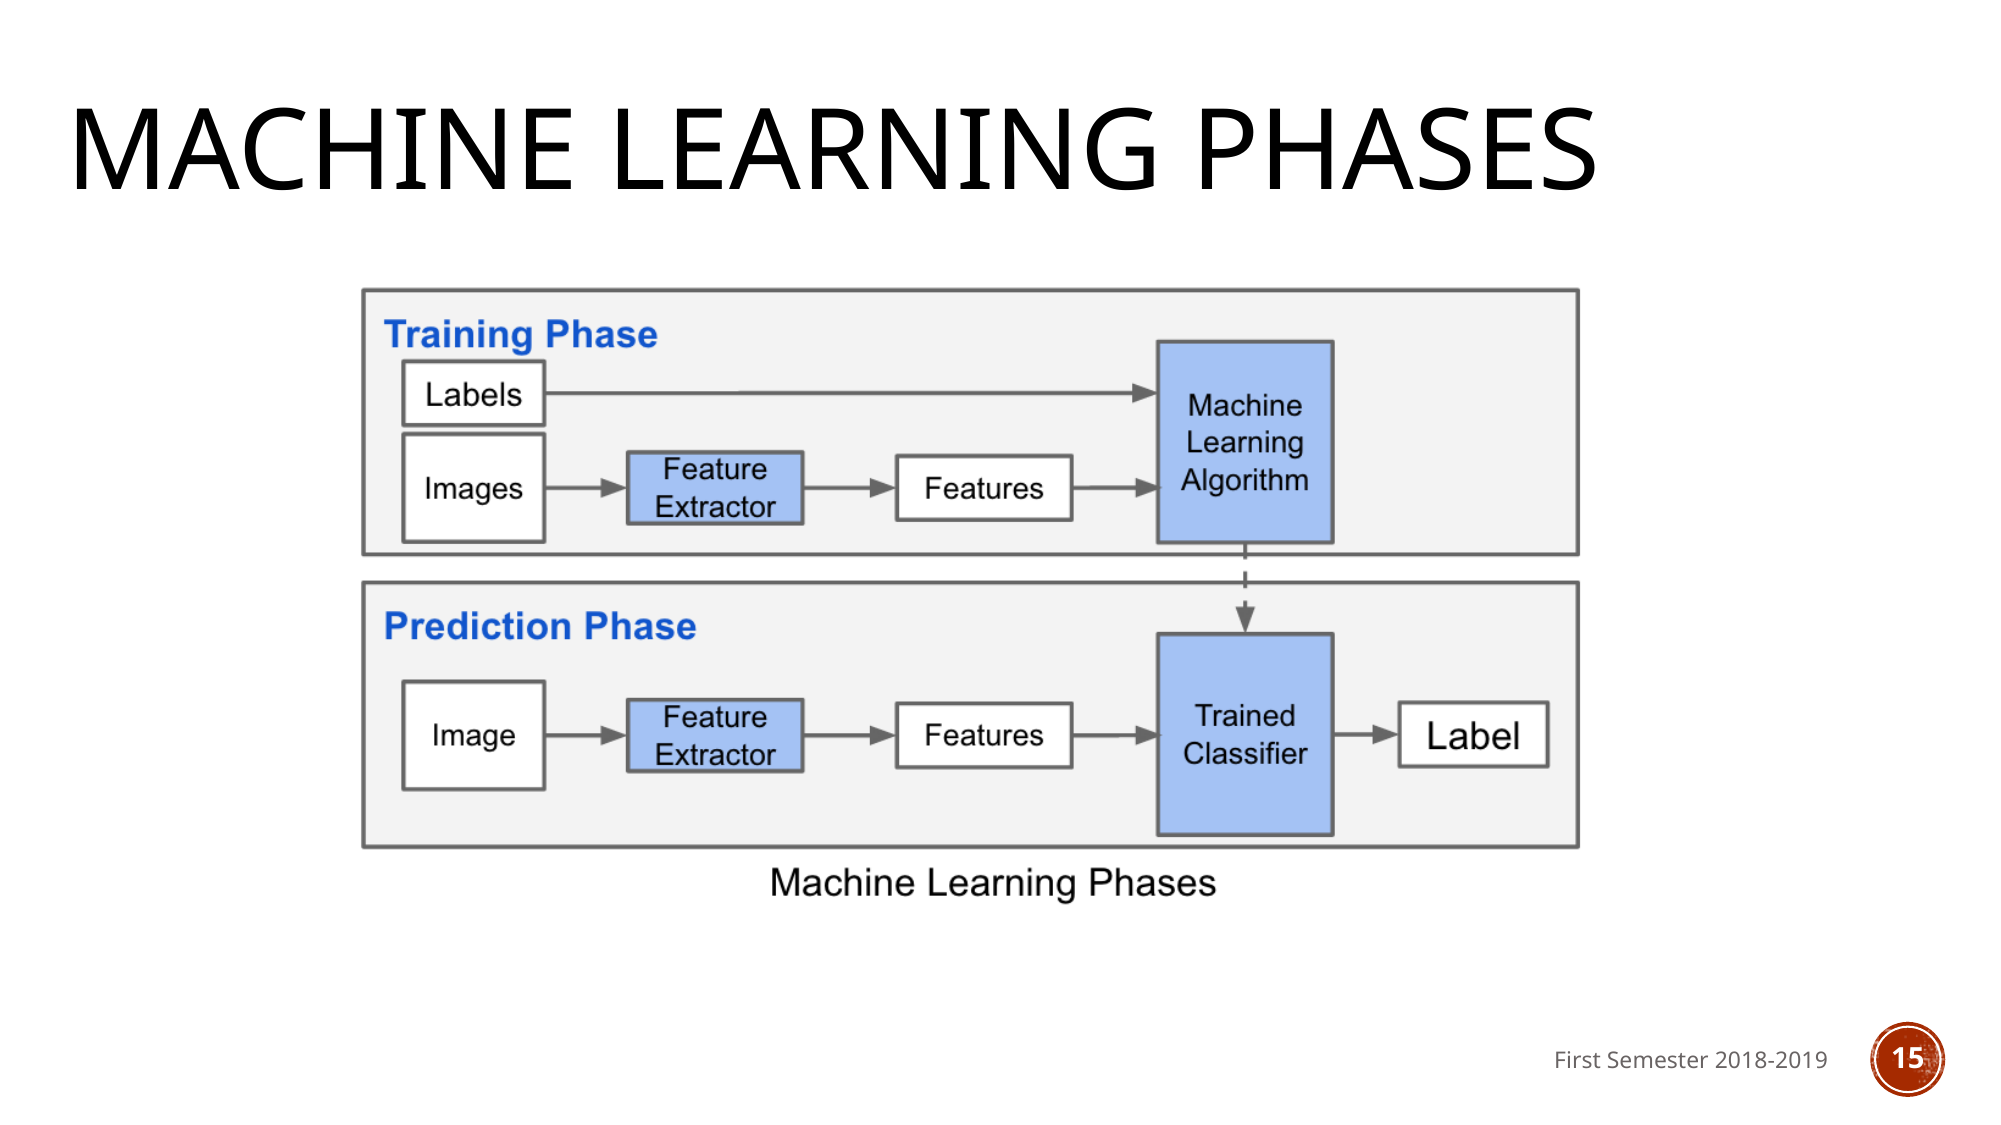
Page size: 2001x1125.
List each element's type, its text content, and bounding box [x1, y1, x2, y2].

title Machine learning Phases [51, 49, 1920, 257]
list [1, 259, 1981, 939]
slide_number 15 [1855, 1028, 1961, 1089]
slide_number First Semester 2018-2019 [1306, 1028, 1844, 1089]
